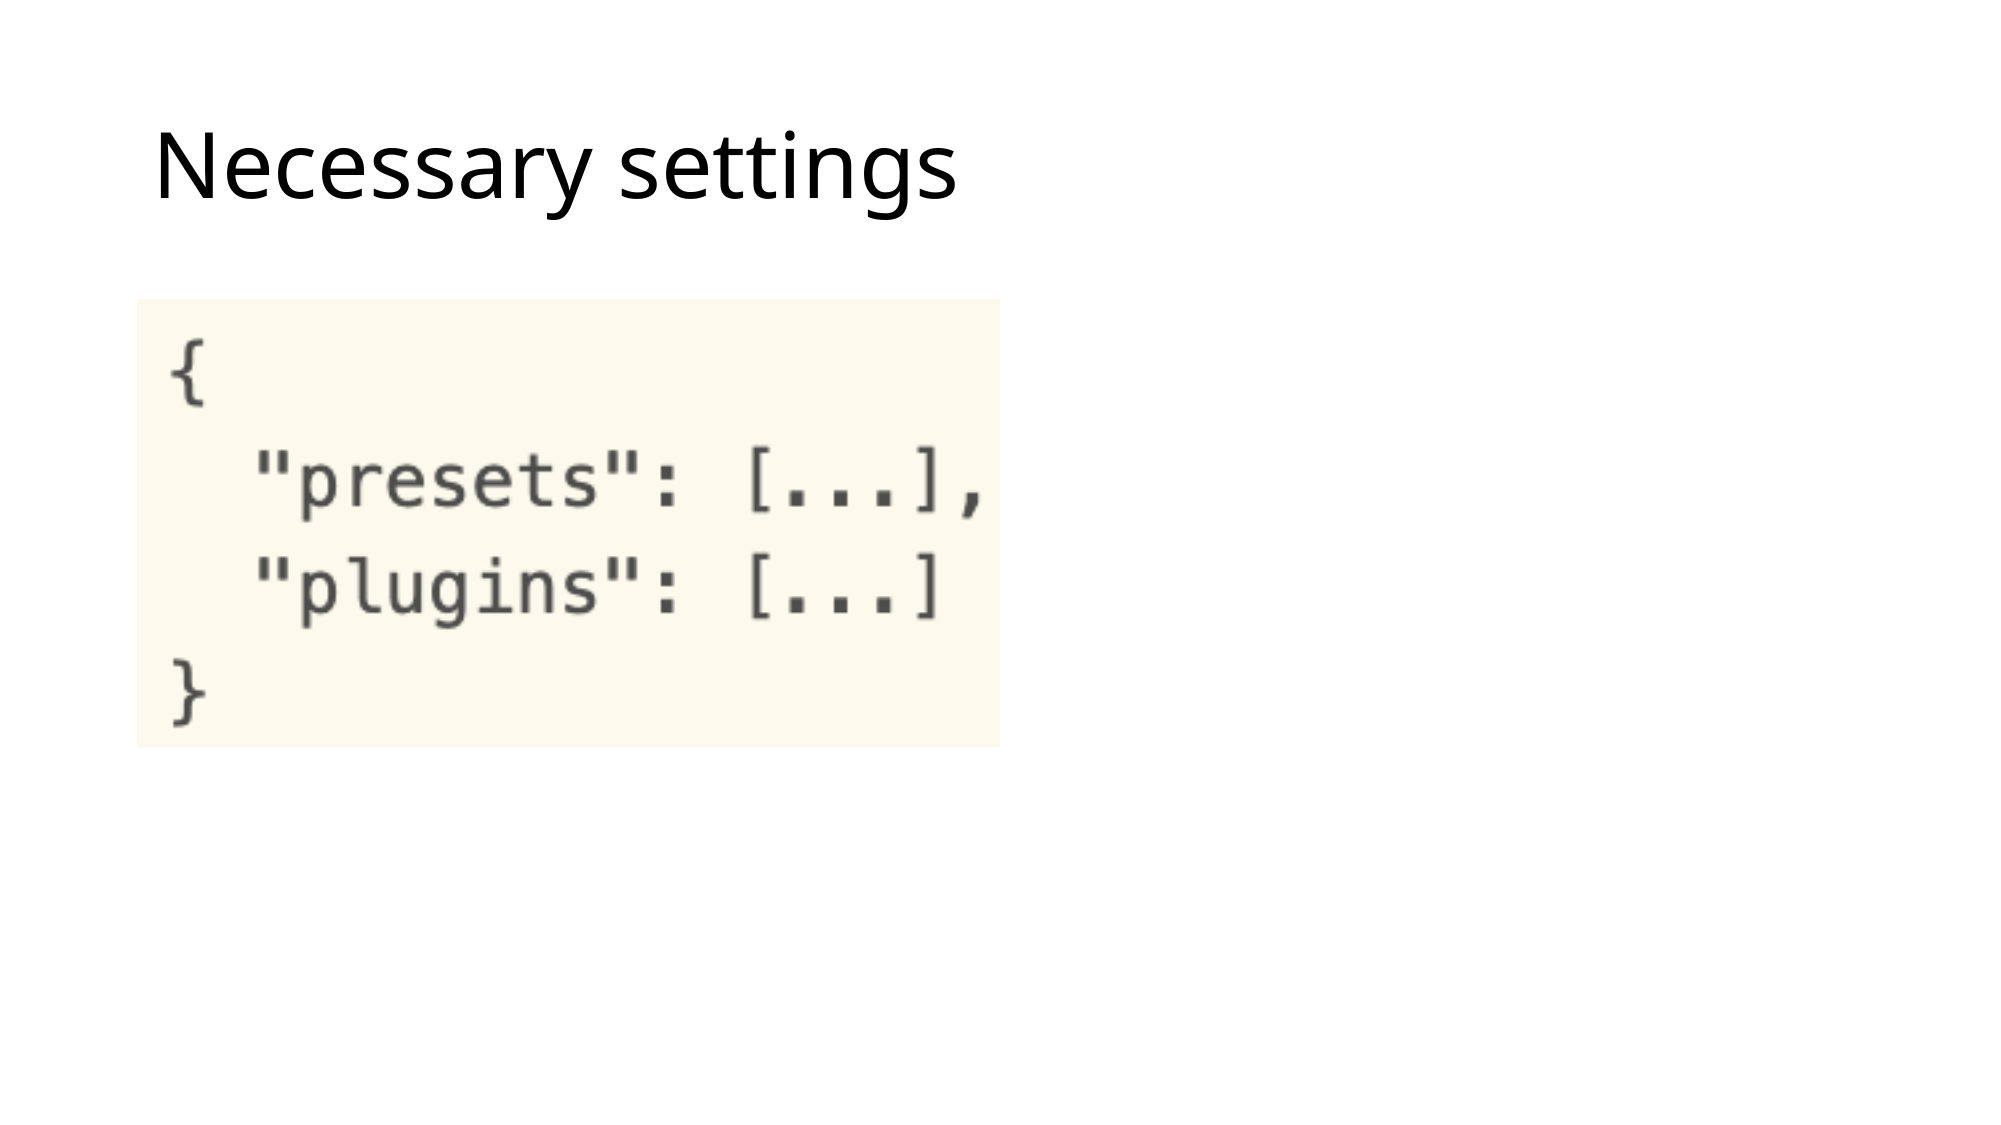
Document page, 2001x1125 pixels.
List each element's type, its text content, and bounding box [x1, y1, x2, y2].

picture [137, 299, 1000, 747]
title Necessary settings [137, 59, 1863, 278]
